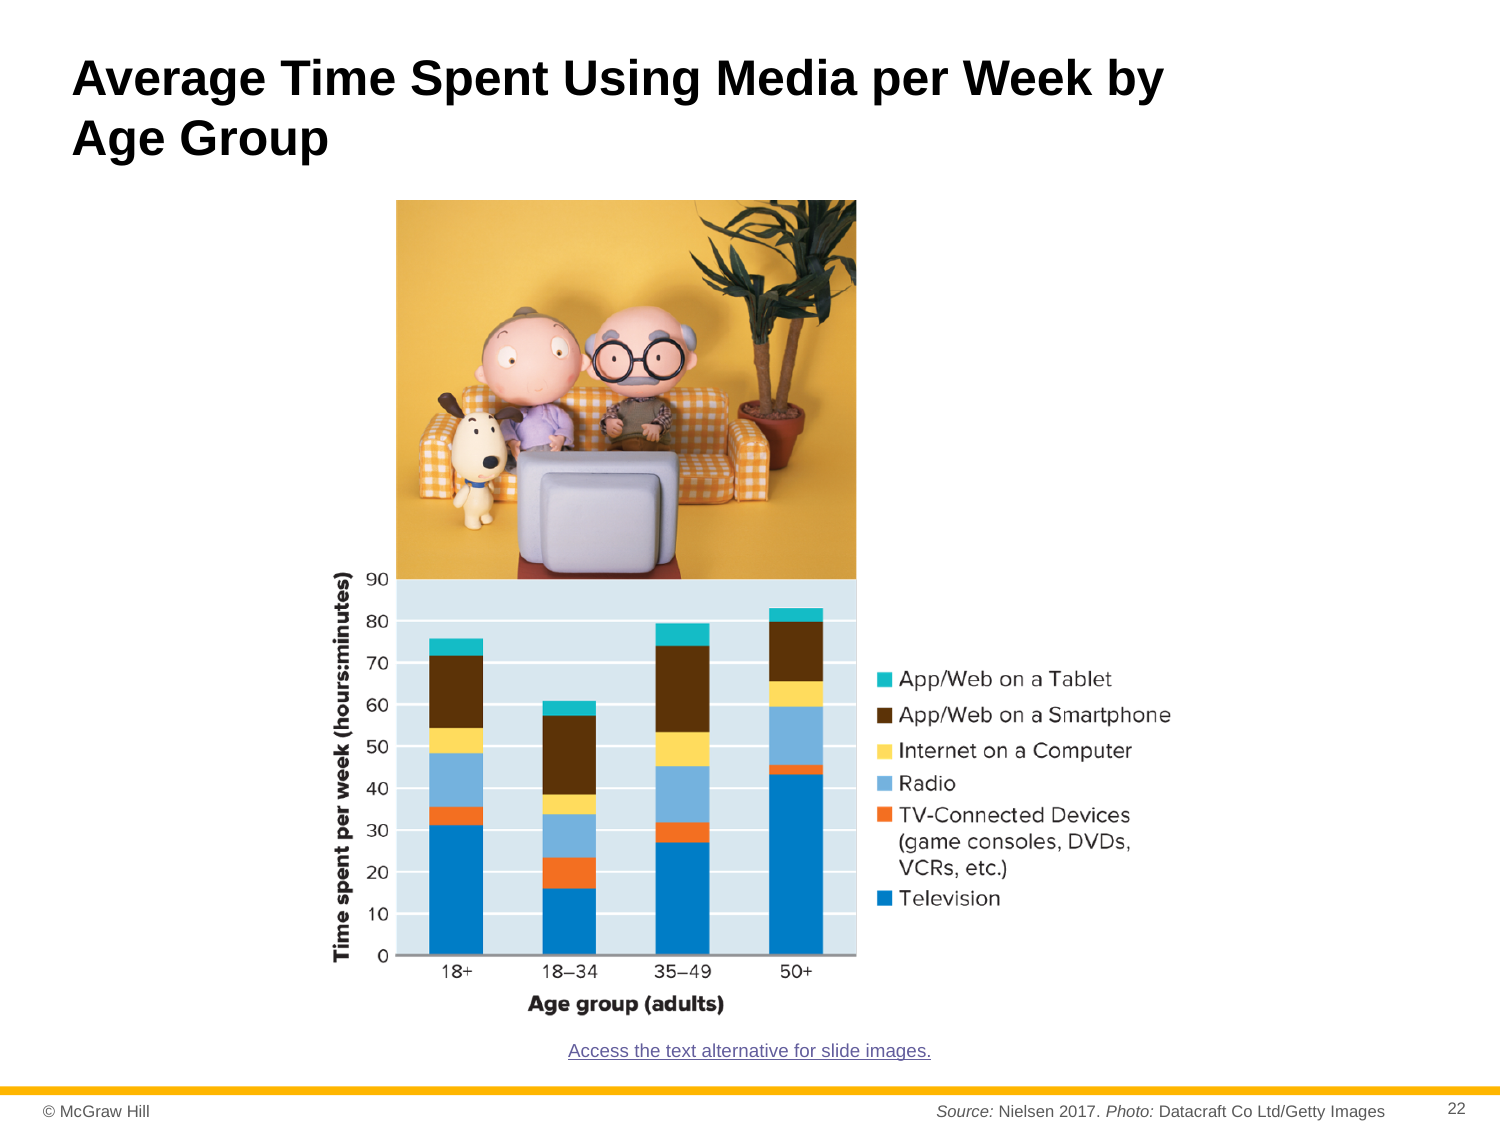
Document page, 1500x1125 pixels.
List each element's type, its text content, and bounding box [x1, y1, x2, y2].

list Source: Nielsen 2017. Photo: Datacraft Co Ltd/Getty Images [256, 1096, 1401, 1125]
title Average Time Spent Using Media per Week by Age Group [56, 50, 1444, 162]
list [305, 200, 1195, 1017]
list Access the text alternative for slide images. [525, 1037, 975, 1069]
